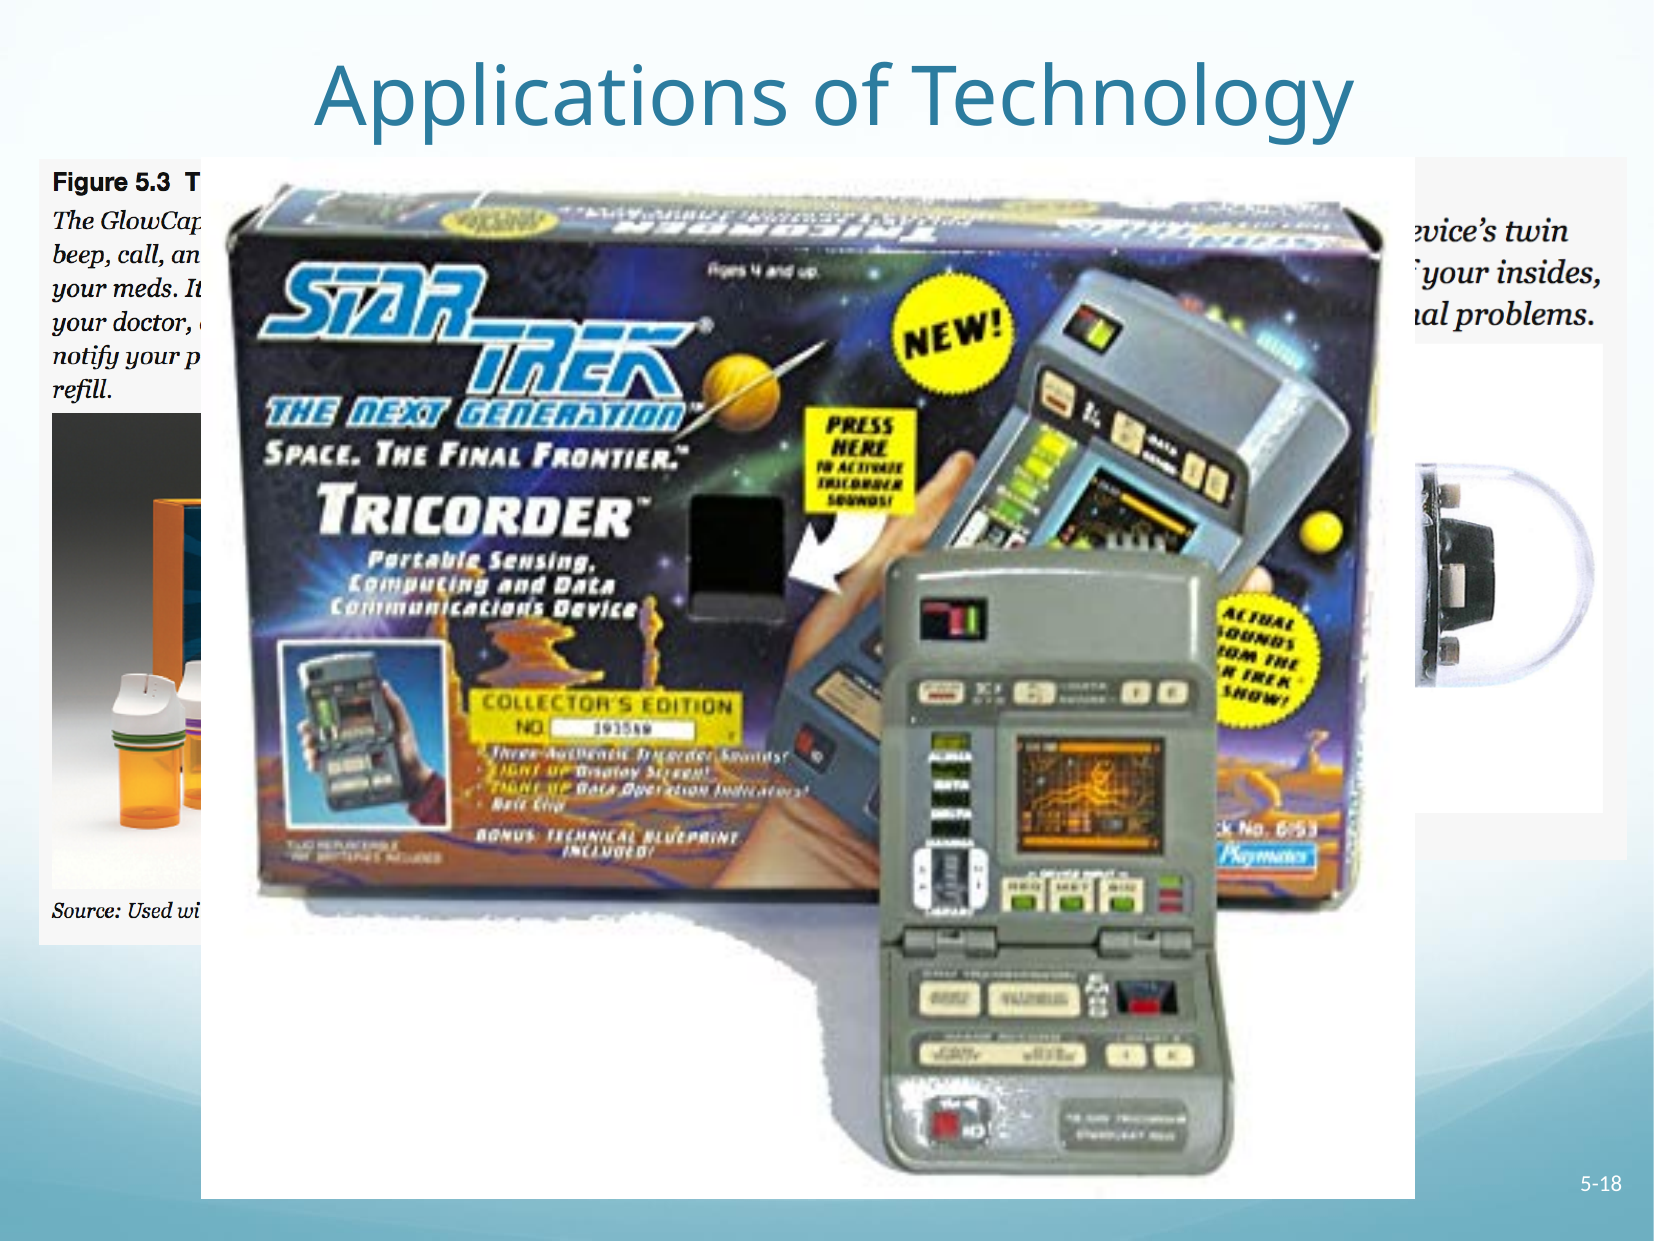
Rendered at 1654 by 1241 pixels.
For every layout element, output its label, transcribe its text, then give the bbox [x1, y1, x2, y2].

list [38, 159, 196, 946]
text_box 5-18 [1431, 1149, 1638, 1216]
picture [0, 0, 1654, 1241]
title Applications of Technology [139, 0, 1531, 151]
